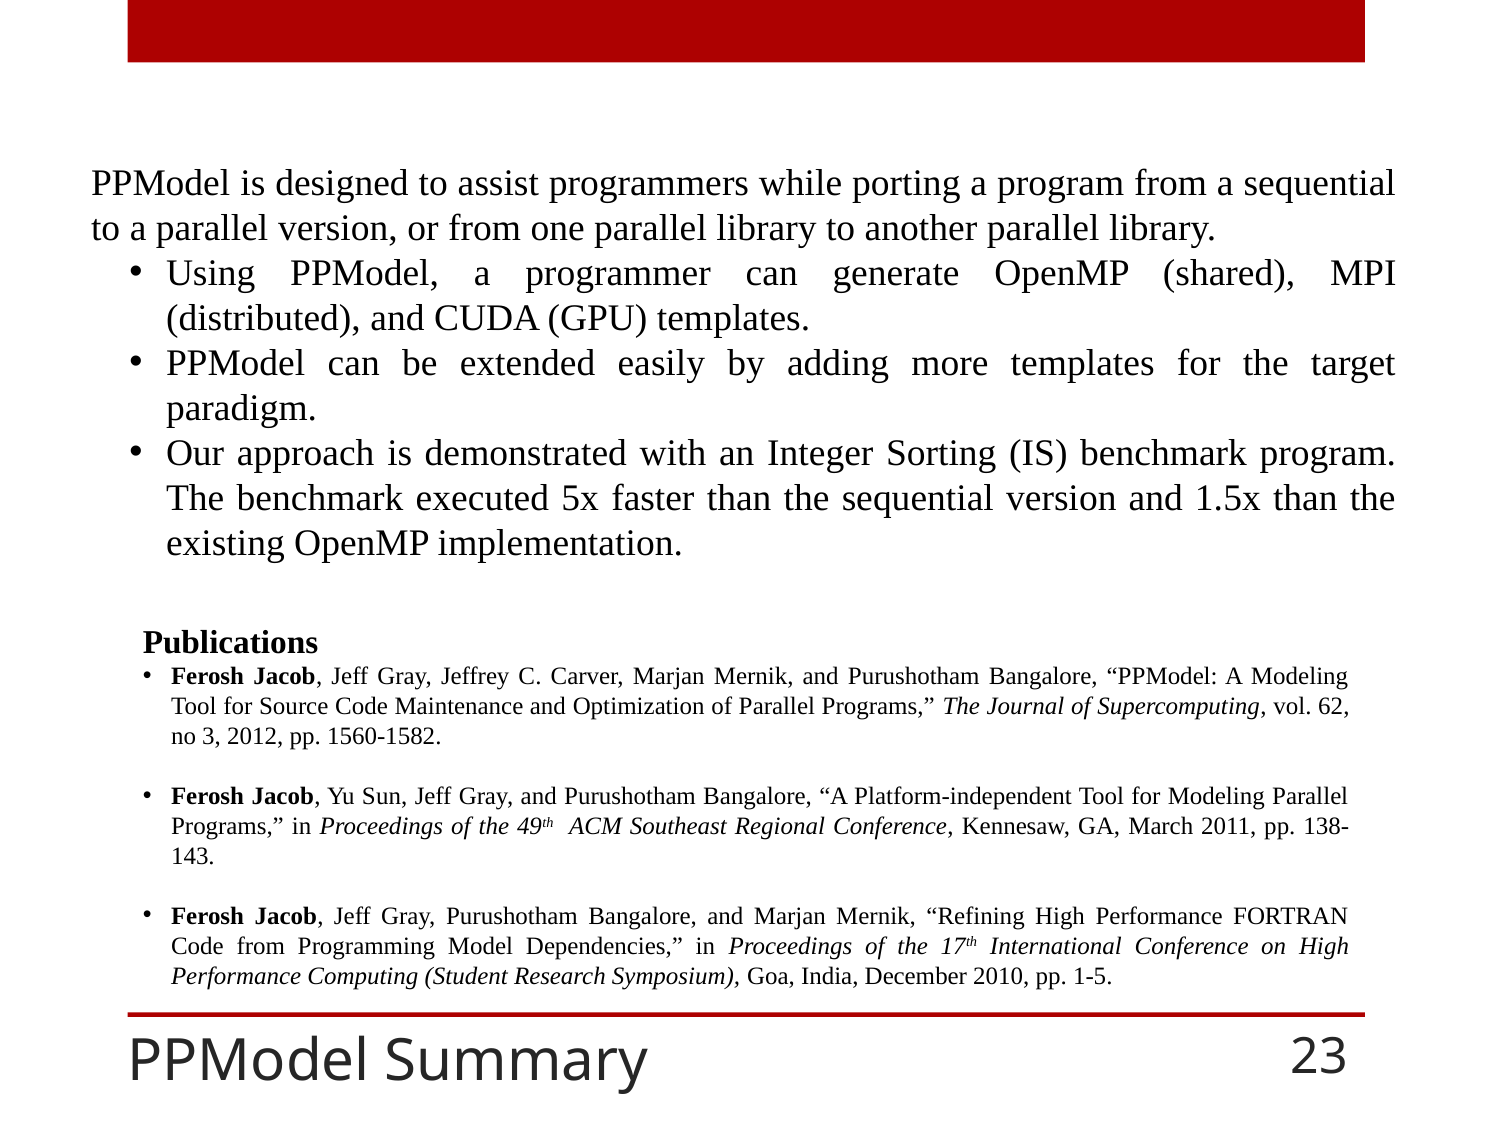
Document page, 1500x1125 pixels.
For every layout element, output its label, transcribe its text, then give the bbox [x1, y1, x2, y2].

text_box Publications Ferosh Jacob, Jeff Gray, Jeffrey C. Carver, Marjan Mernik, and Purushotham Bangalore, “PPModel: A Modeling Tool for Source Code Maintenance and Optimization of Parallel Programs,” The Journal of Supercomputing, vol. 62, no 3, 2012, pp. 1560-1582. Ferosh Jacob, Yu Sun, Jeff Gray, and Purushotham Bangalore, “A Platform-independent Tool for Modeling Parallel Programs,” in Proceedings of the 49th ACM Southeast Regional Conference, Kennesaw, GA, March 2011, pp. 138-143. Ferosh Jacob, Jeff Gray, Purushotham Bangalore, and Marjan Mernik, “Refining High Performance FORTRAN Code from Programming Model Dependencies,” in Proceedings of the 17th International Conference on High Performance Computing (Student Research Symposium), Goa, India, December 2010, pp. 1-5. [128, 612, 1365, 997]
text_box PPModel is designed to assist programmers while porting a program from a sequential to a parallel version, or from one parallel library to another parallel library. Using PPModel, a programmer can generate OpenMP (shared), MPI (distributed), and CUDA (GPU) templates. PPModel can be extended easily by adding more templates for the target paradigm. Our approach is demonstrated with an Integer Sorting (IS) benchmark program. The benchmark executed 5x faster than the sequential version and 1.5x than the existing OpenMP implementation. [76, 150, 1413, 571]
slide_number 23 [1237, 1027, 1363, 1088]
title PPModel Summary [112, 1012, 1225, 1100]
